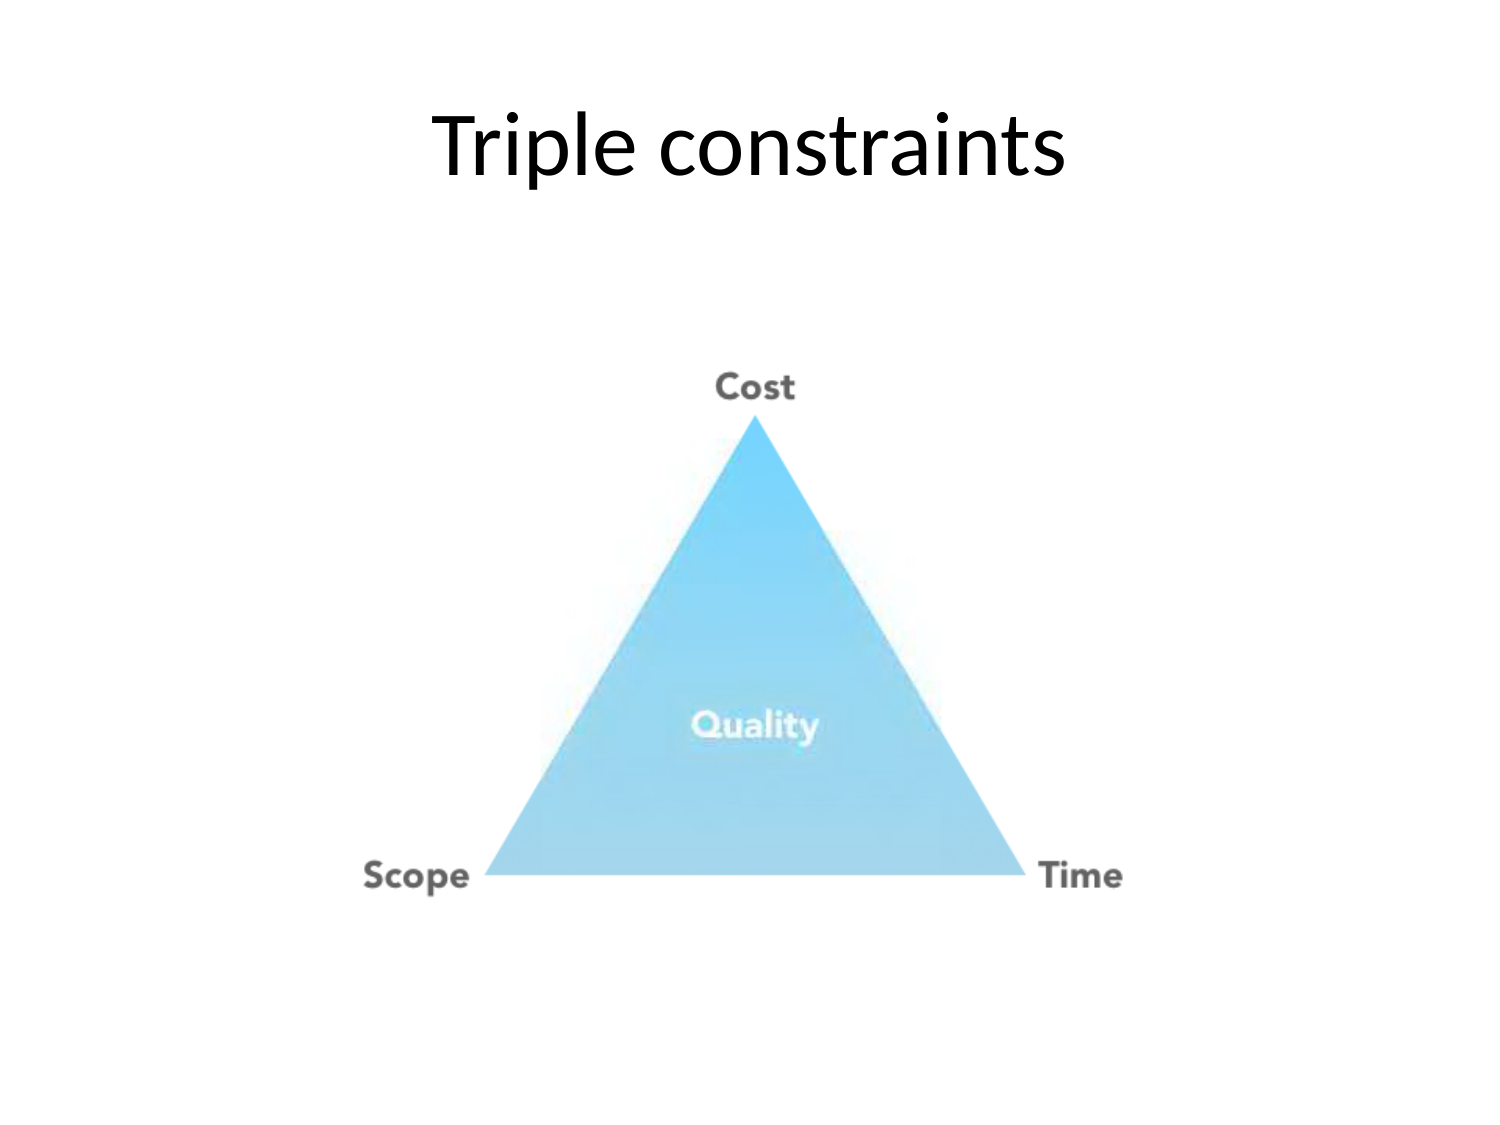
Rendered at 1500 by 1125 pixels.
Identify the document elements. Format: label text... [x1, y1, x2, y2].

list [298, 365, 1201, 902]
title Triple constraints [75, 45, 1425, 233]
